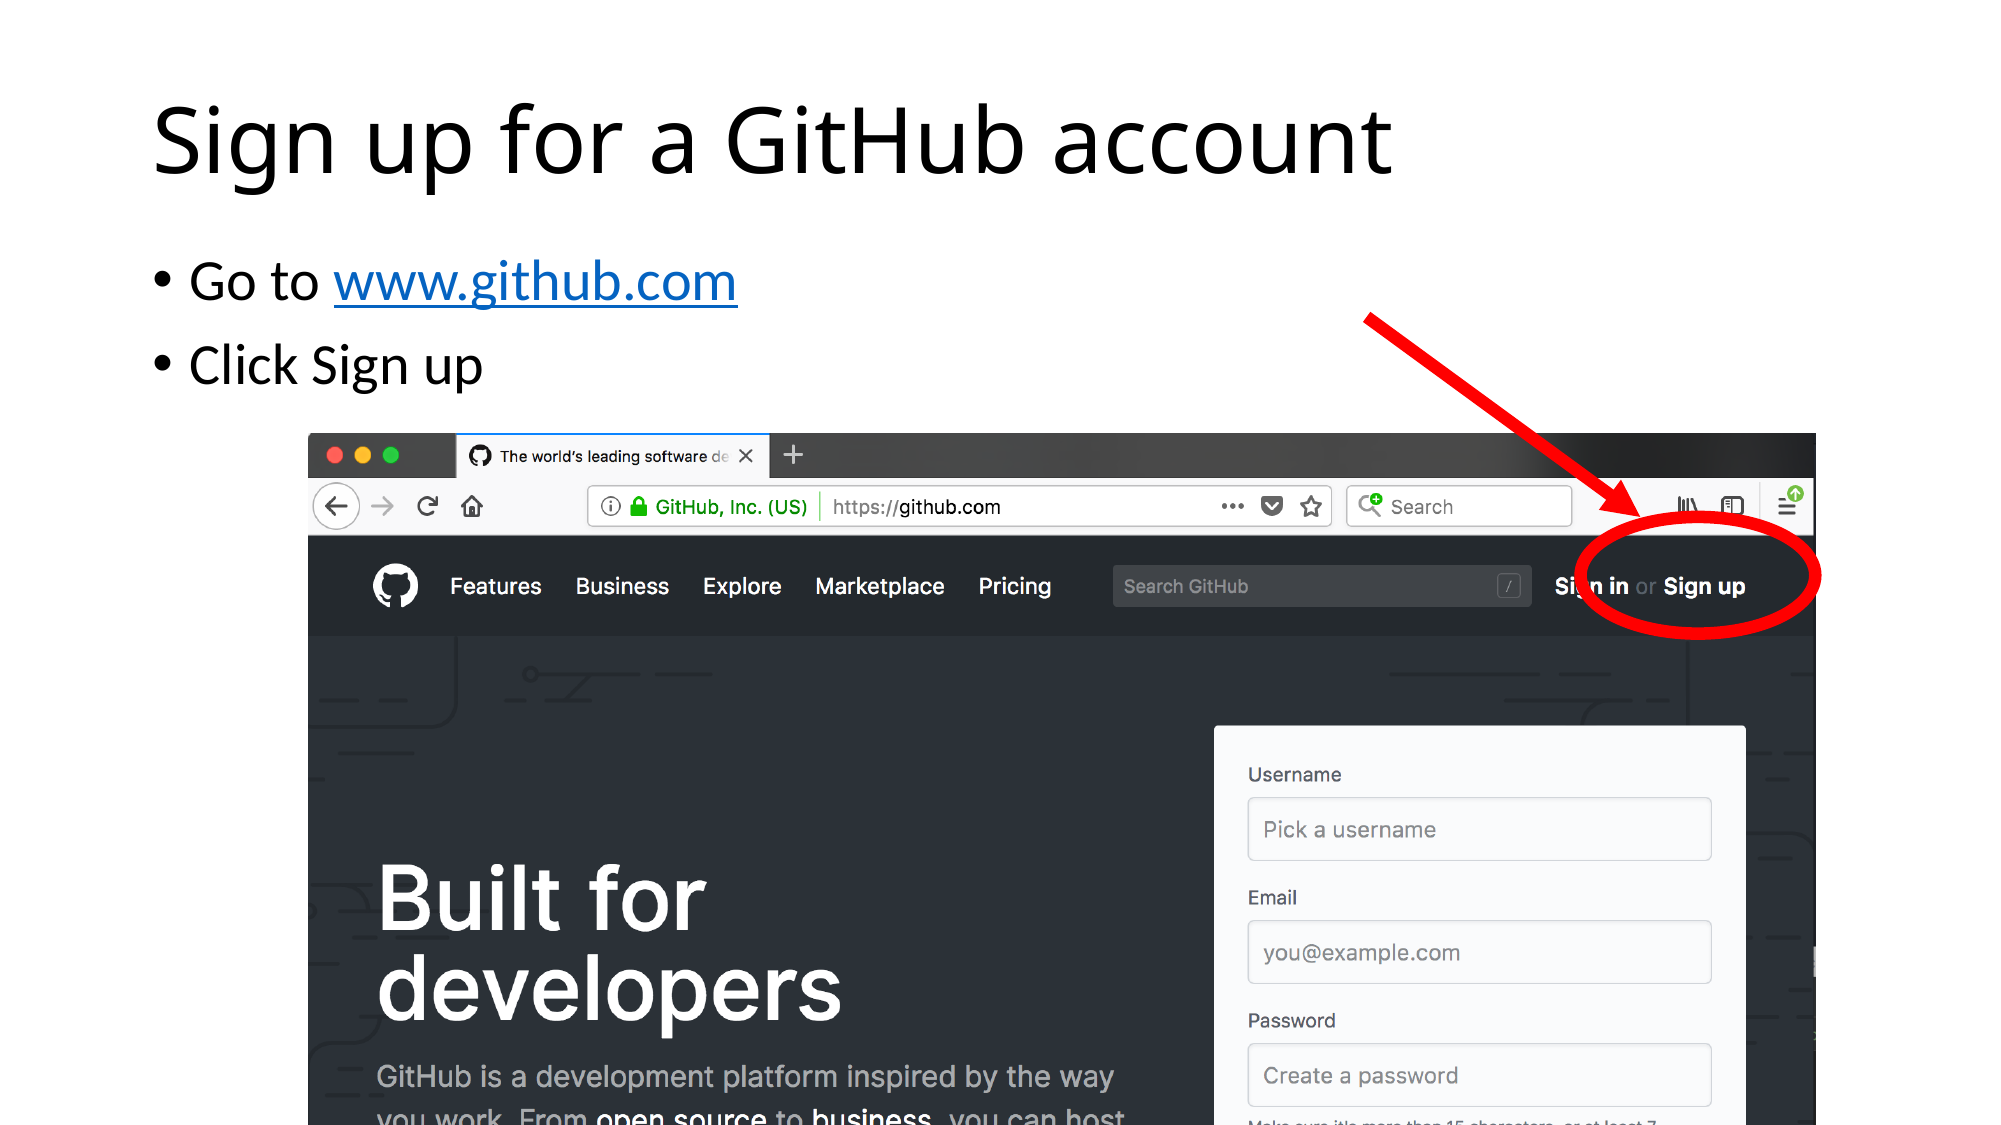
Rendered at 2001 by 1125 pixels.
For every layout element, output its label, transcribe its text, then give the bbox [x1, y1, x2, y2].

title Sign up for a GitHub account [137, 34, 1863, 243]
list Go to www.github.com Click Sign up [137, 243, 1863, 957]
picture [308, 433, 1816, 1125]
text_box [1366, 316, 1641, 517]
